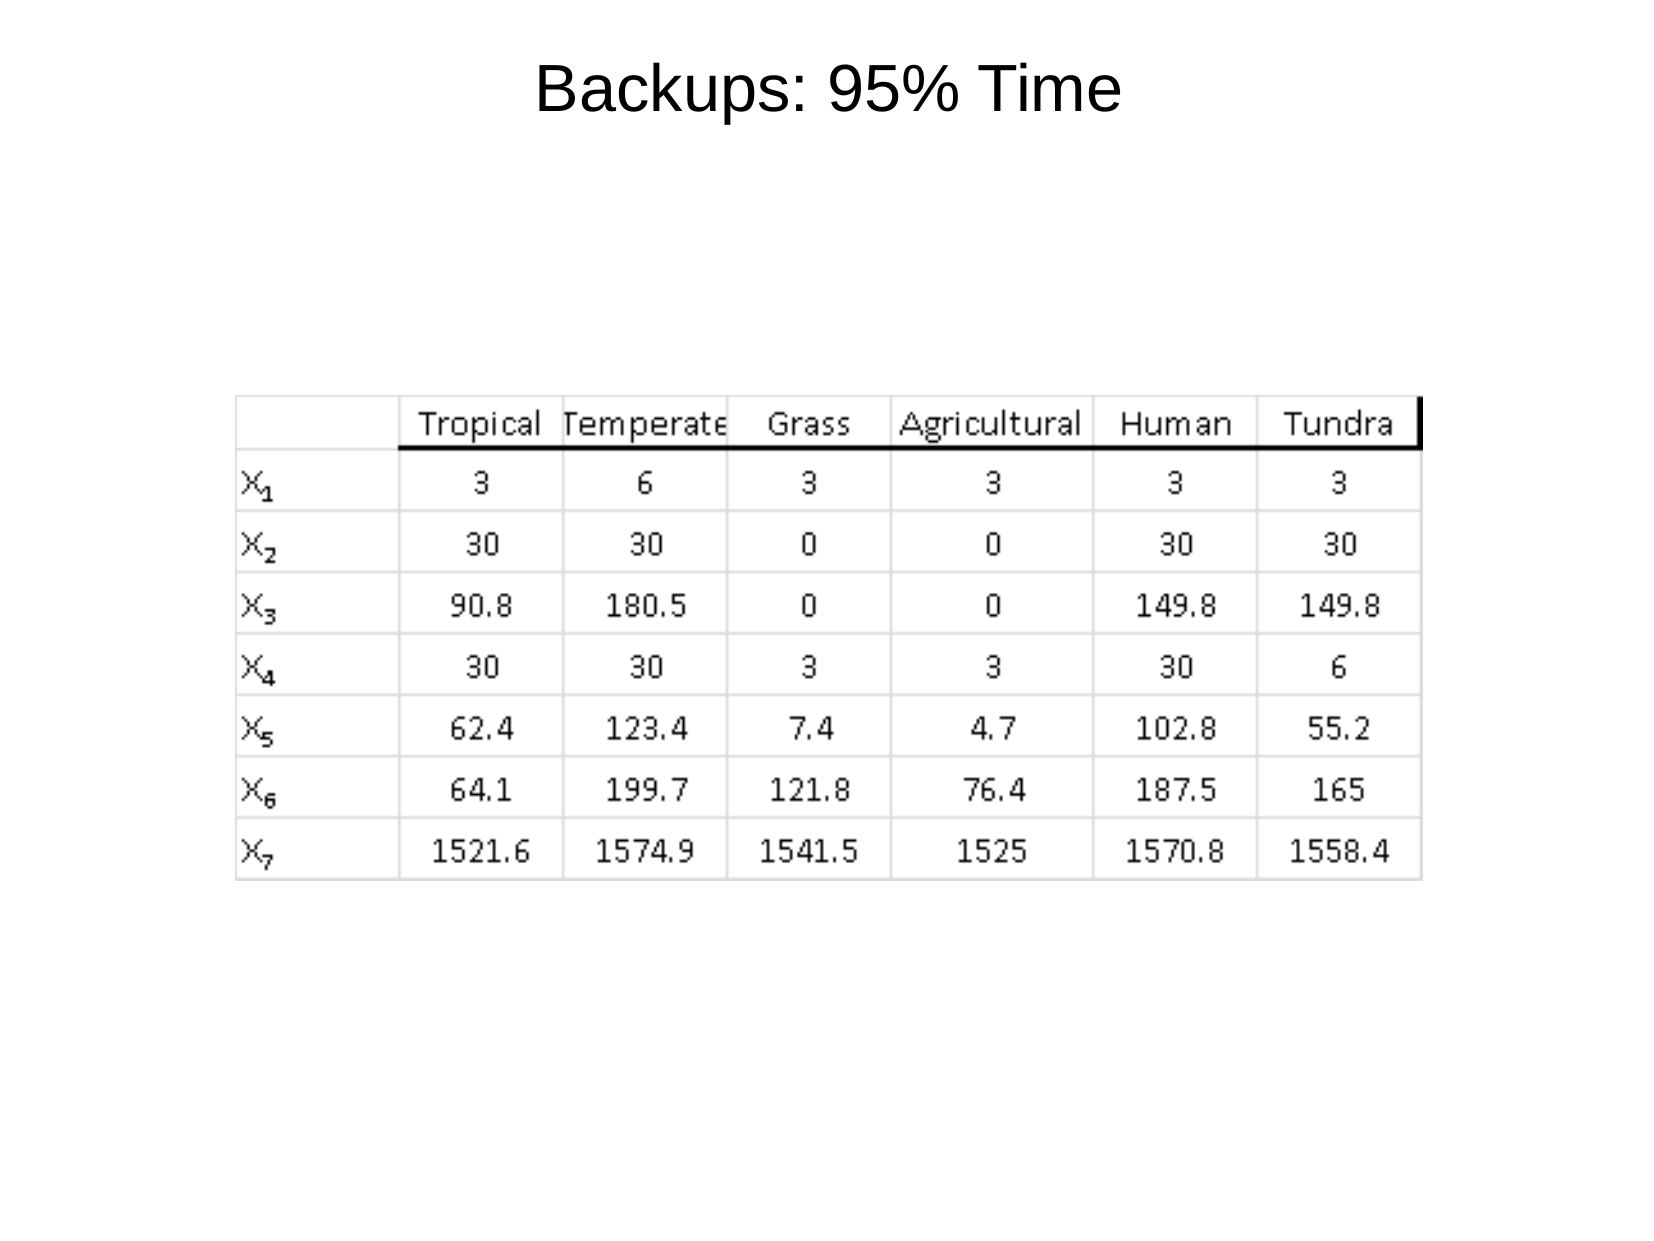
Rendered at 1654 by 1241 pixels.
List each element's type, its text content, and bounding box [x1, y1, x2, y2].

picture [235, 394, 1423, 882]
text_box Backups: 95% Time [101, 45, 1557, 138]
